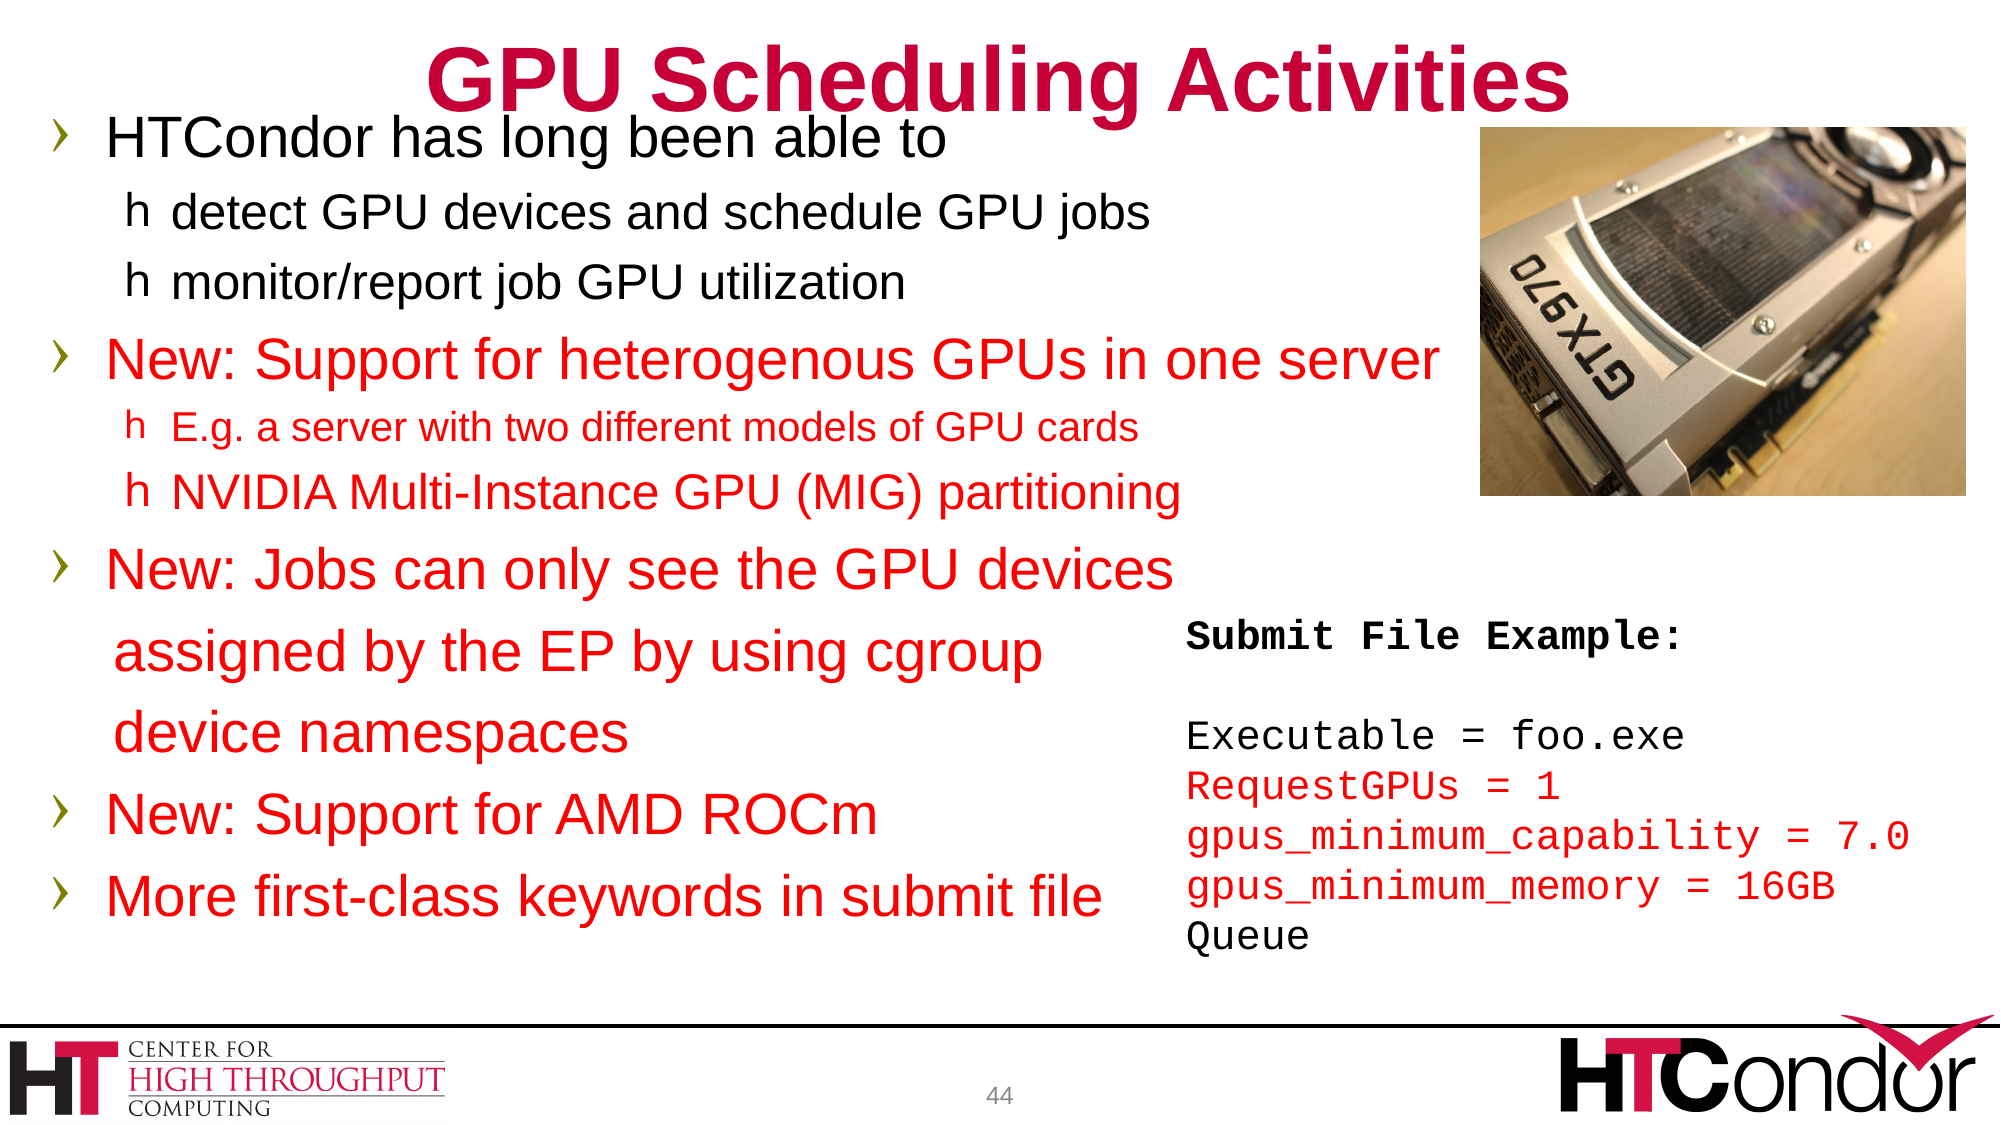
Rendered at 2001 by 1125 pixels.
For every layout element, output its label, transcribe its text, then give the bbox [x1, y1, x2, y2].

picture [1479, 127, 1967, 497]
text_box Submit File Example: Executable = foo.exe RequestGPUs = 1 gpus_minimum_capability = 7.0 gpus_minimum_memory = 16GB Queue [1171, 600, 2000, 965]
picture [1555, 1014, 2000, 1119]
picture [0, 1029, 454, 1125]
list HTCondor has long been able to detect GPU devices and schedule GPU jobs monitor/report job GPU utilization New: Support for heterogenous GPUs in one server E.g. a server with two different models of GPU cards NVIDIA Multi-Instance GPU (MIG) partitioning New: Jobs can only see the GPU devices assigned by the EP by using cgroup device namespaces New: Support for AMD ROCm More first-class keywords in submit file [34, 92, 1534, 855]
slide_number 44 [766, 1065, 1234, 1125]
title GPU Scheduling Activities [249, 0, 1750, 150]
